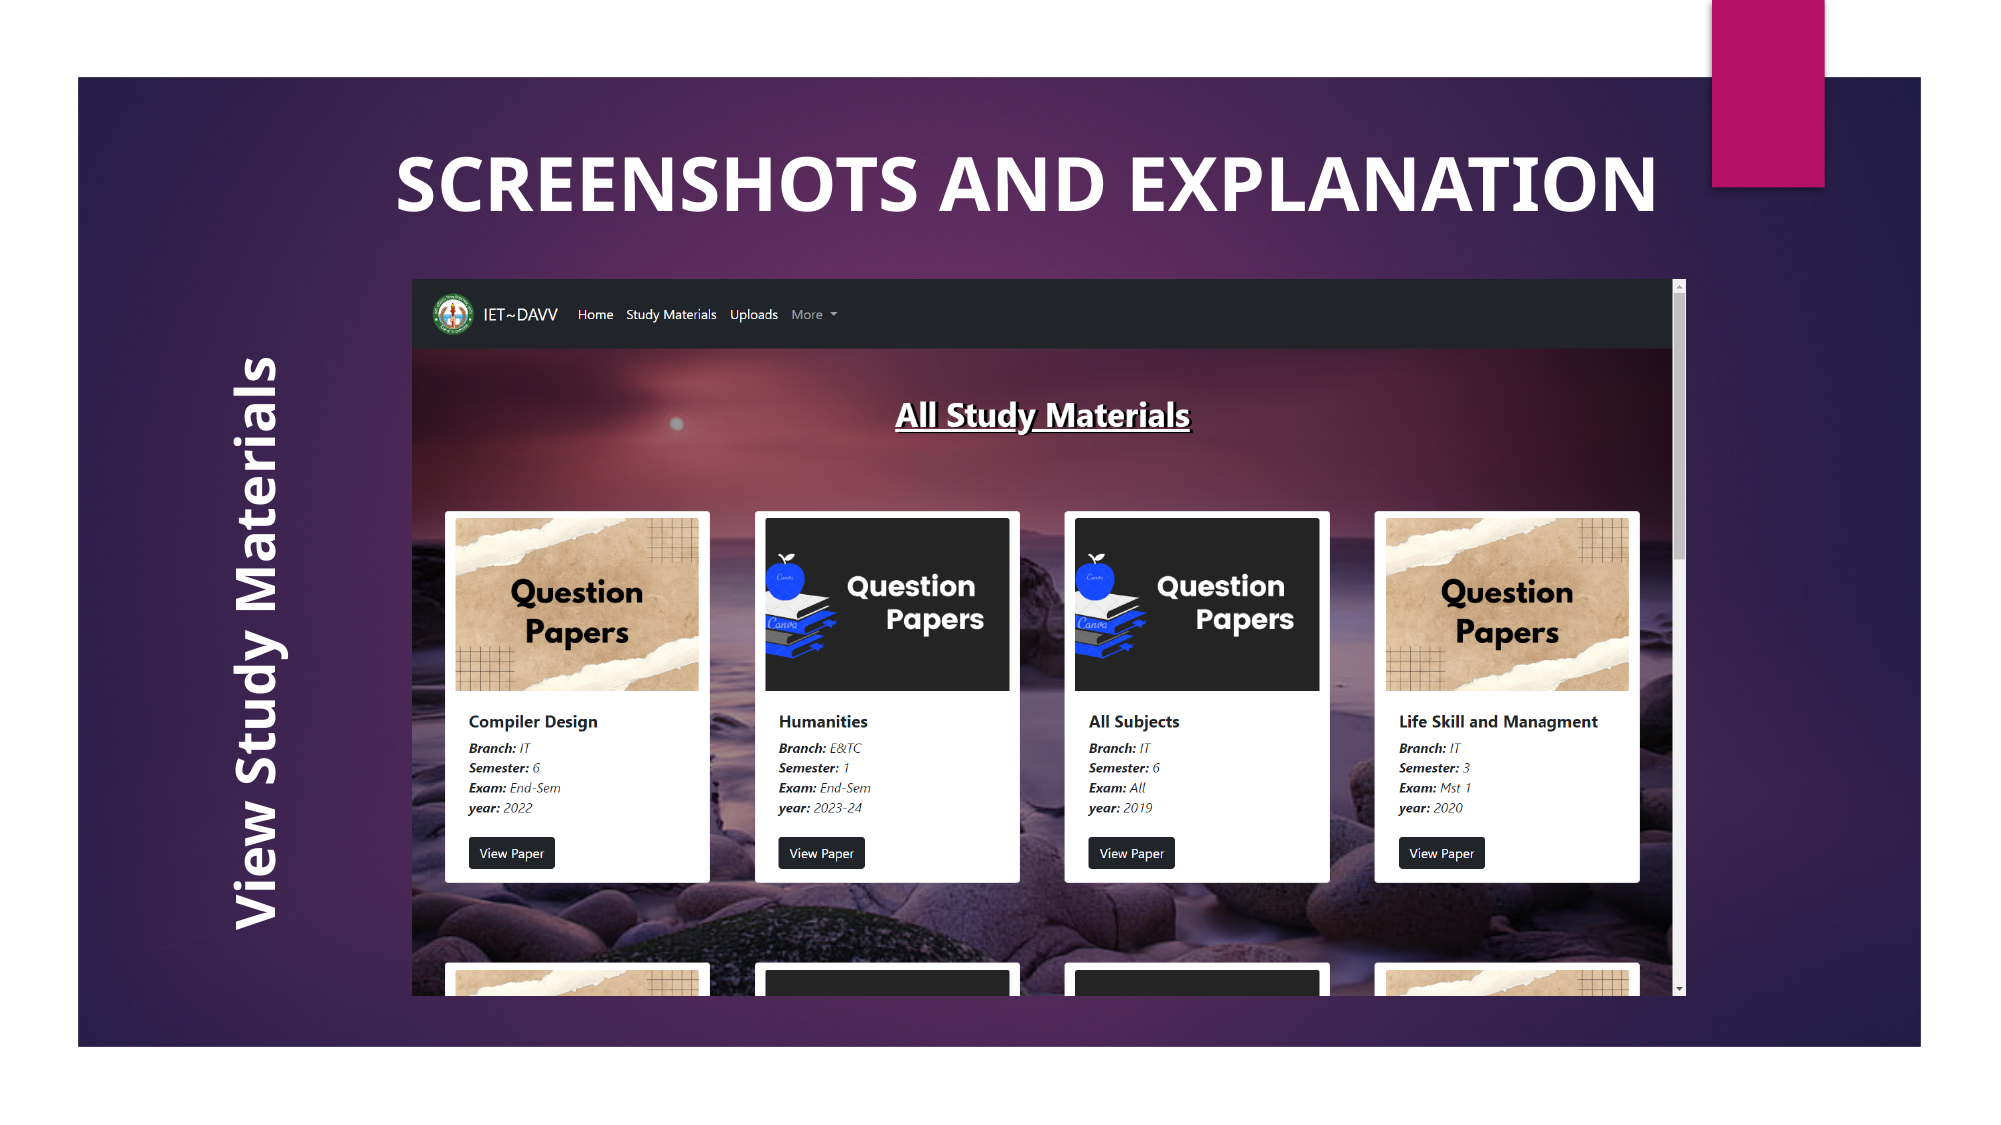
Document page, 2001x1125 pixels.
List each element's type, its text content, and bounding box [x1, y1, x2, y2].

subtitle Screenshots and Explanation [314, 129, 1763, 221]
picture [412, 279, 1687, 996]
text_box View Study Materials [213, 307, 339, 946]
